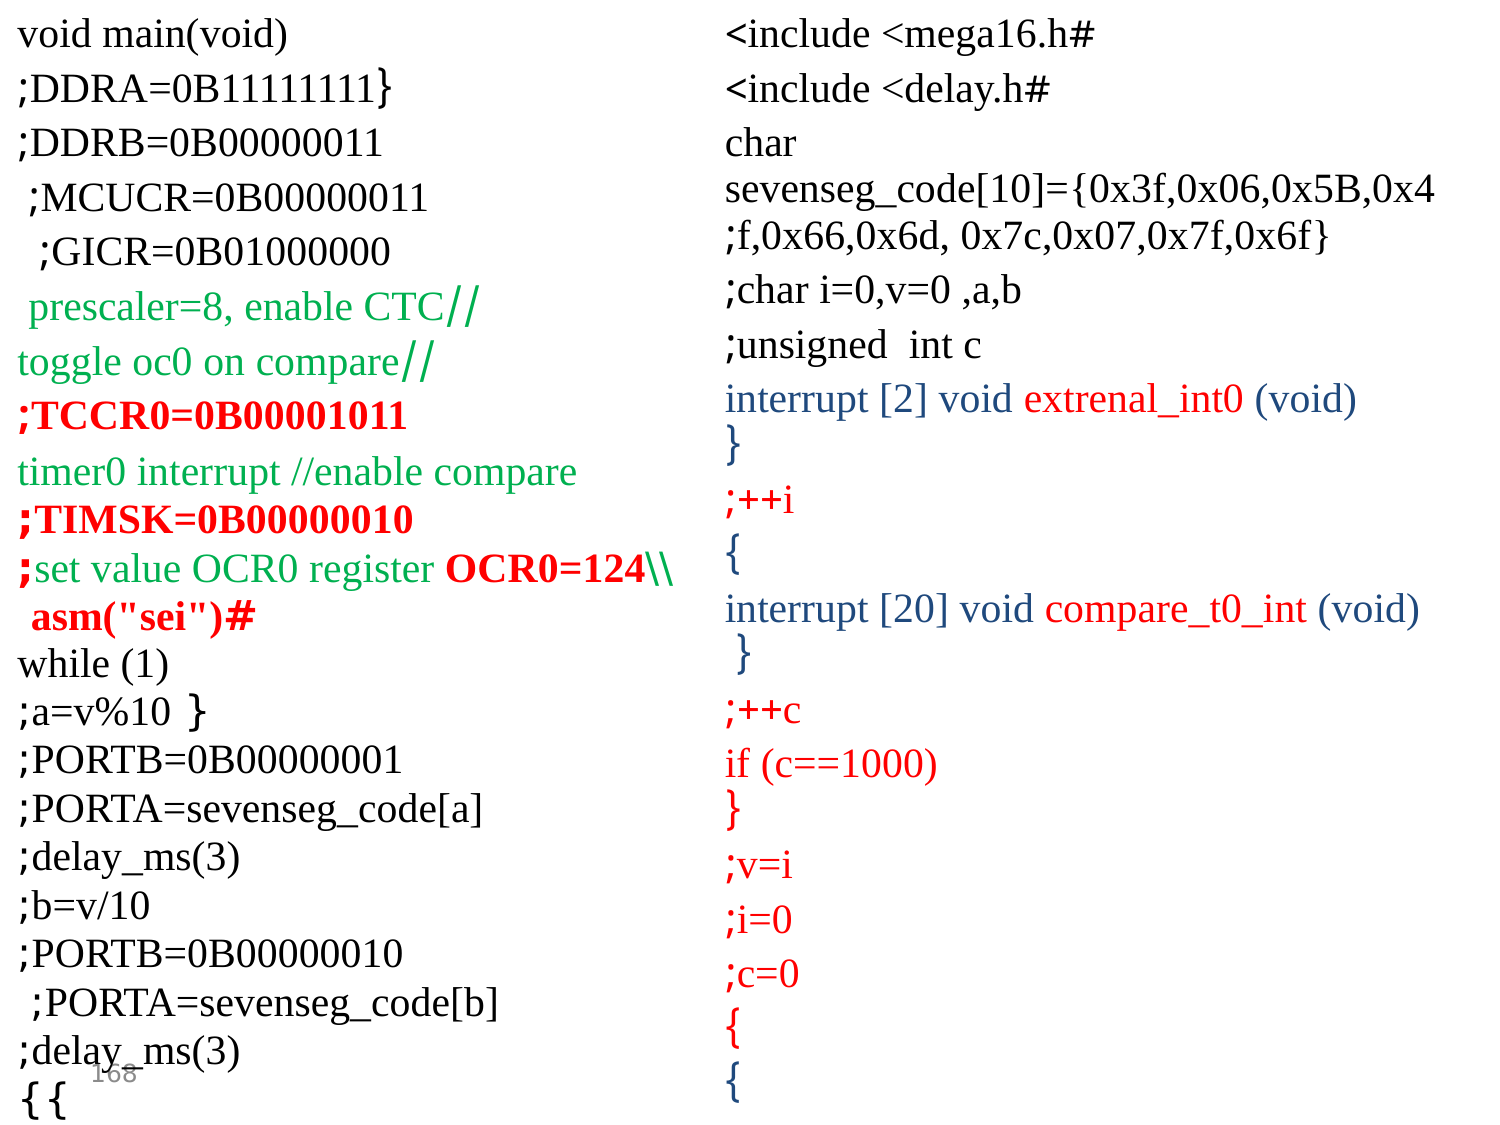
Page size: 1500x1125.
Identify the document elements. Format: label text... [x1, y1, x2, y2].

table_header void main(void) {DDRA=0B11111111; DDRB=0B00000011; MCUCR=0B00000011; GICR=0B01000000; //prescaler=8, enable CTC //toggle oc0 on compare TCCR0=0B00001011; timer0 interrupt //enable compare TIMSK=0B00000010; \\set value OCR0 register OCR0=124; #asm("sei") while (1) { a=v%10; PORTB=0B00000001; PORTA=sevenseg_code[a]; delay_ms(3); b=v/10; PORTB=0B00000010; PORTA=sevenseg_code[b]; delay_ms(3); }} [3, 3, 710, 1125]
table_header #include <mega16.h> #include <delay.h> char sevenseg_code[10]={0x3f,0x06,0x5B,0x4f,0x66,0x6d, 0x7c,0x07,0x7f,0x6f}; char i=0,v=0 ,a,b; unsigned int c; interrupt [2] void extrenal_int0 (void) { i++; } interrupt [20] void compare_t0_int (void) { c++; if (c==1000) { v=i; i=0; c=0; } } [710, 3, 1455, 1125]
slide_number 168 [75, 1042, 425, 1103]
